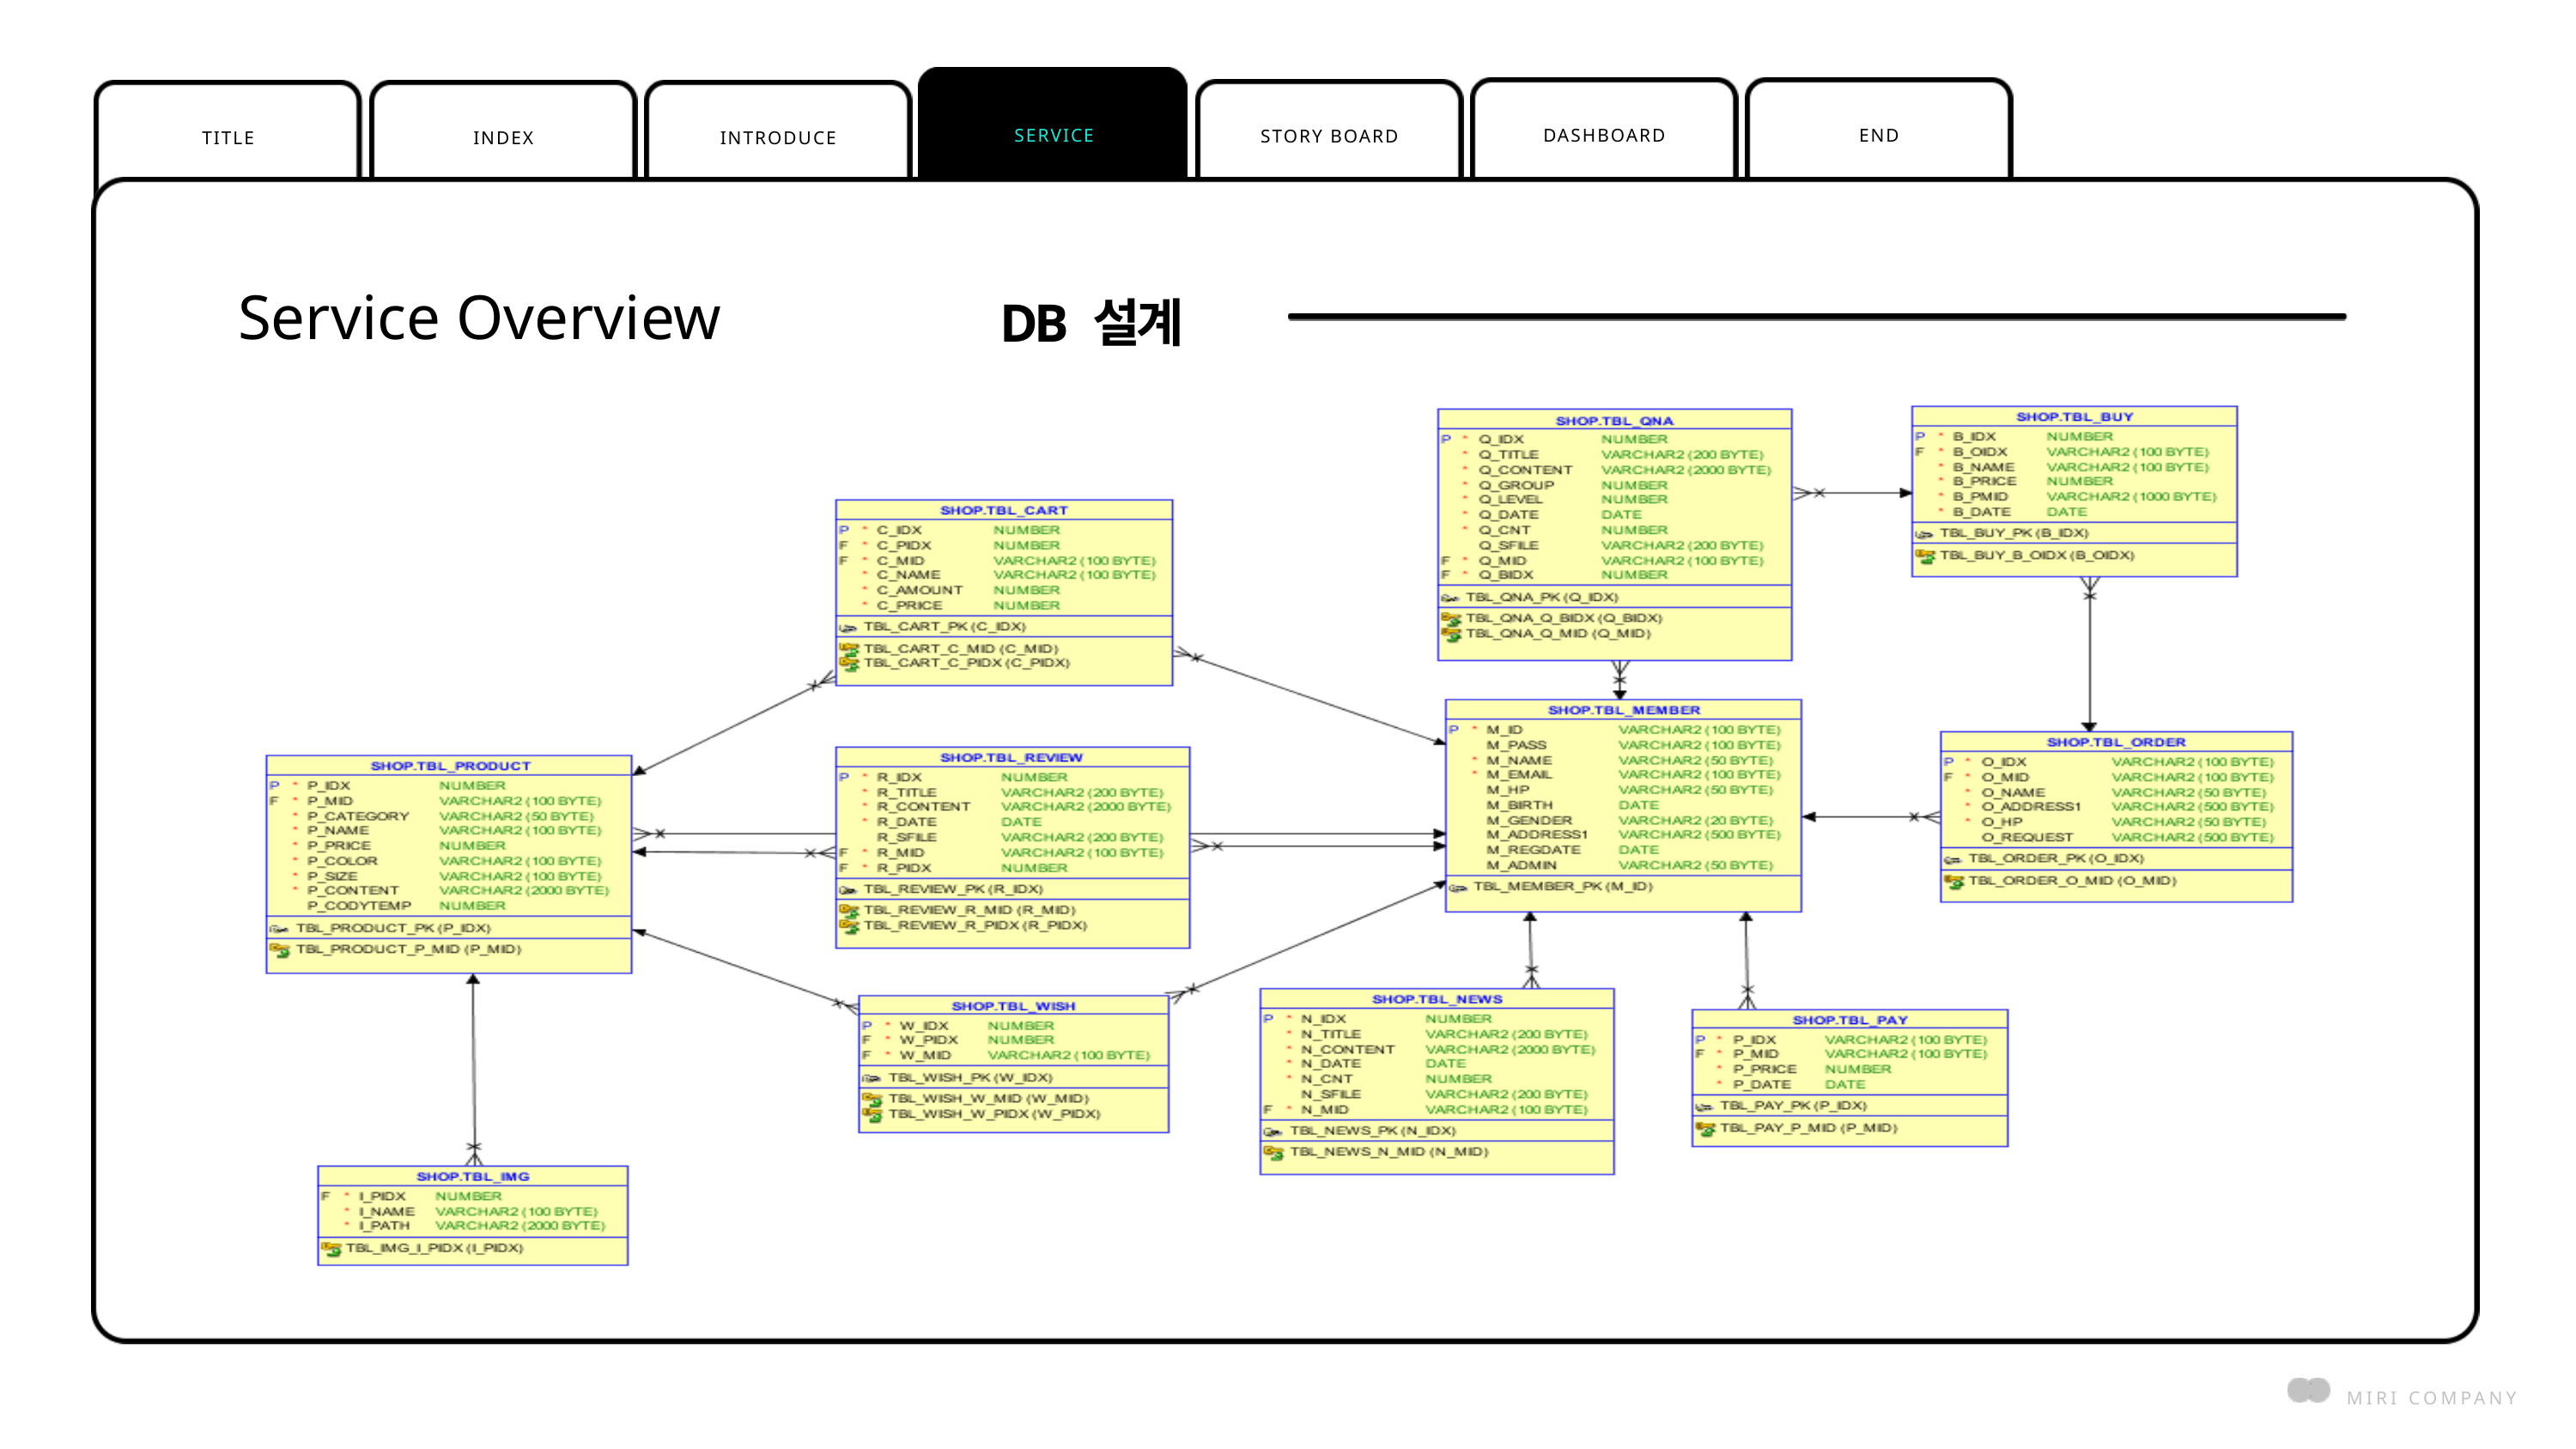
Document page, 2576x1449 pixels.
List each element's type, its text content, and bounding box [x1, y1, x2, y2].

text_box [643, 80, 913, 173]
picture [91, 177, 2480, 1344]
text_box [94, 80, 363, 174]
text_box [918, 66, 1188, 173]
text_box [913, 117, 916, 152]
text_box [1194, 78, 1464, 173]
text_box MIRI COMPANY [2196, 1380, 2530, 1415]
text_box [1188, 117, 1193, 152]
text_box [1287, 313, 2348, 321]
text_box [1745, 77, 2014, 173]
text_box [2287, 1378, 2312, 1404]
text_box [1469, 77, 1739, 173]
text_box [368, 80, 638, 173]
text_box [2313, 1378, 2330, 1404]
